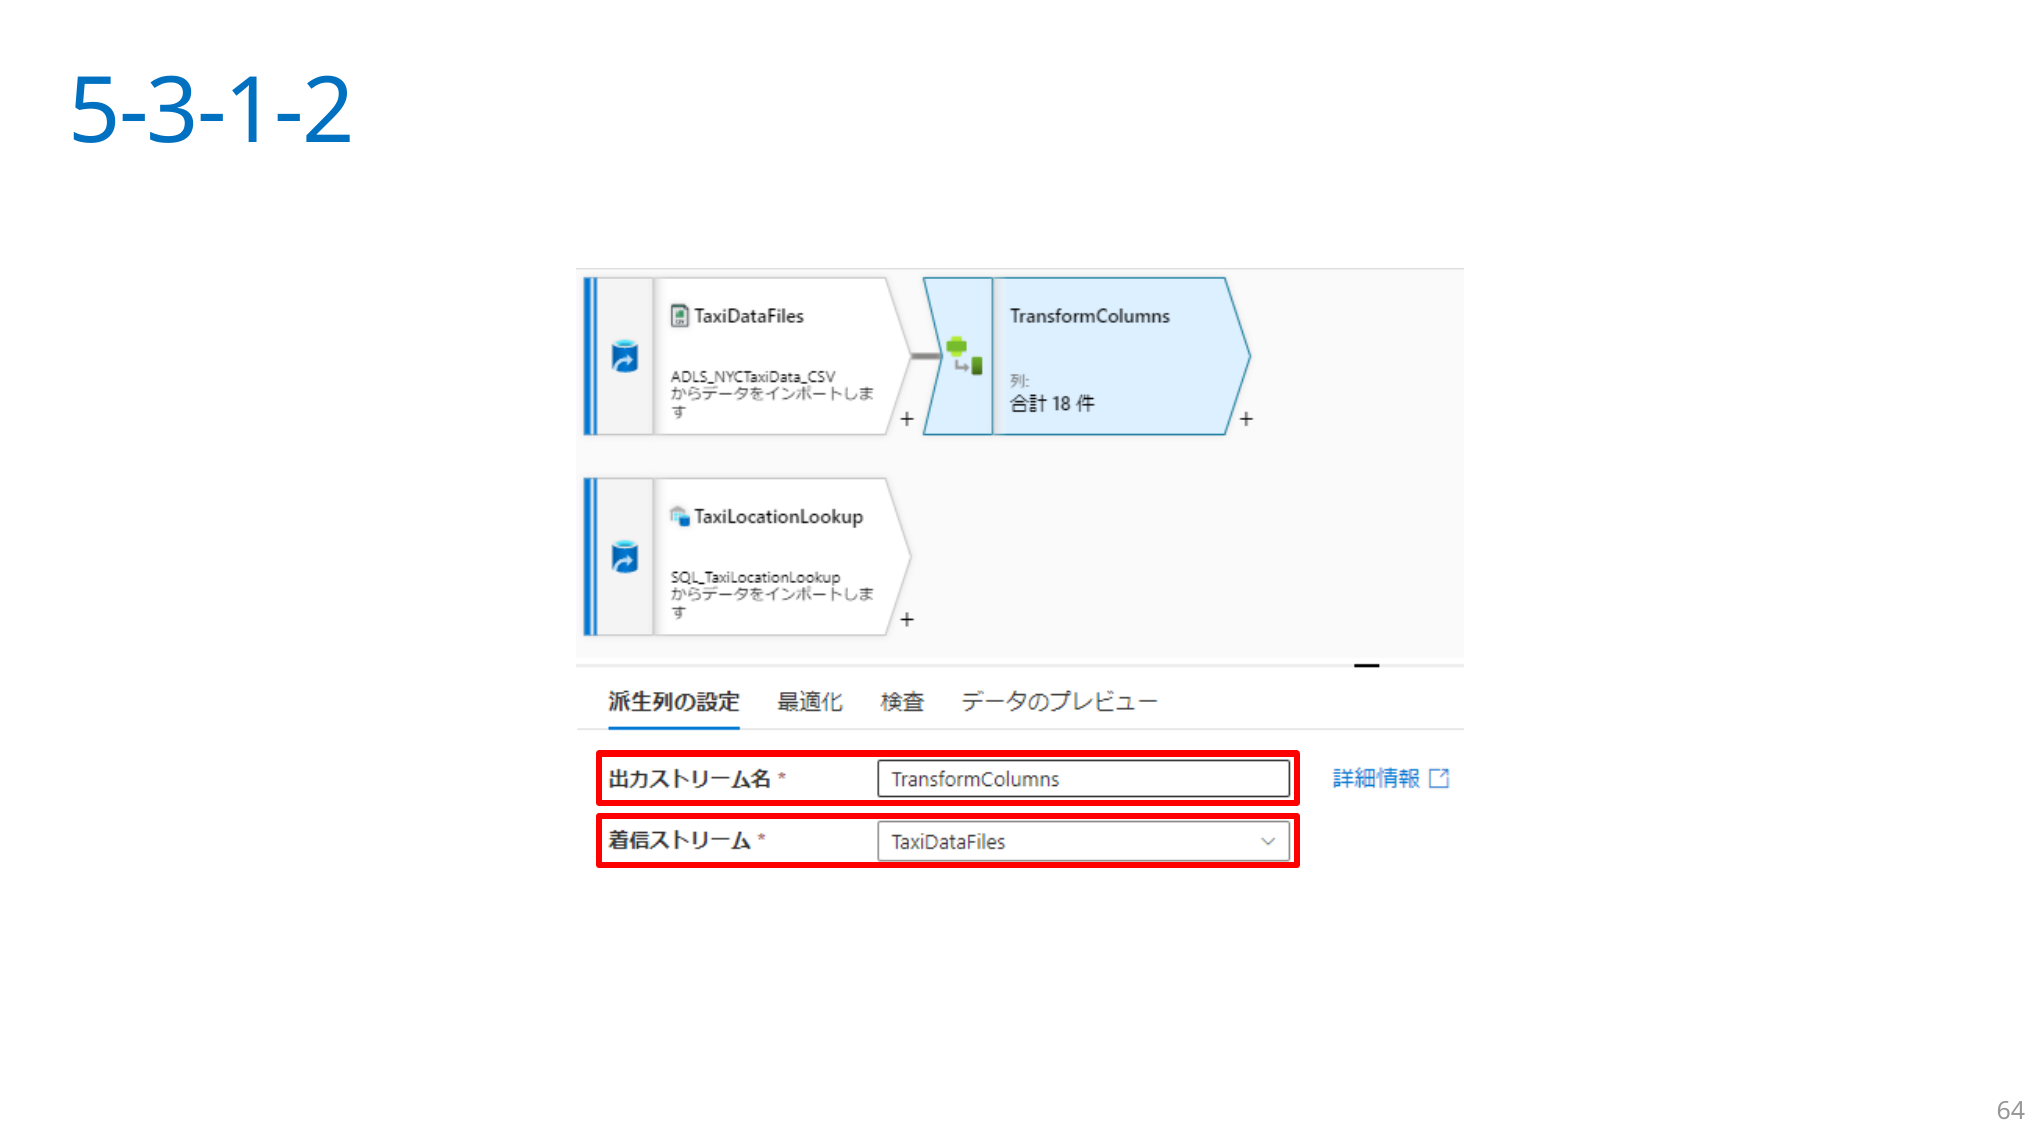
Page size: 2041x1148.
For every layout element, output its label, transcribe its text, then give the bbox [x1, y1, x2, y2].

title 5-3-1-2 [45, 48, 1996, 173]
slide_number 64 [1581, 1081, 2041, 1143]
picture [575, 268, 1465, 879]
